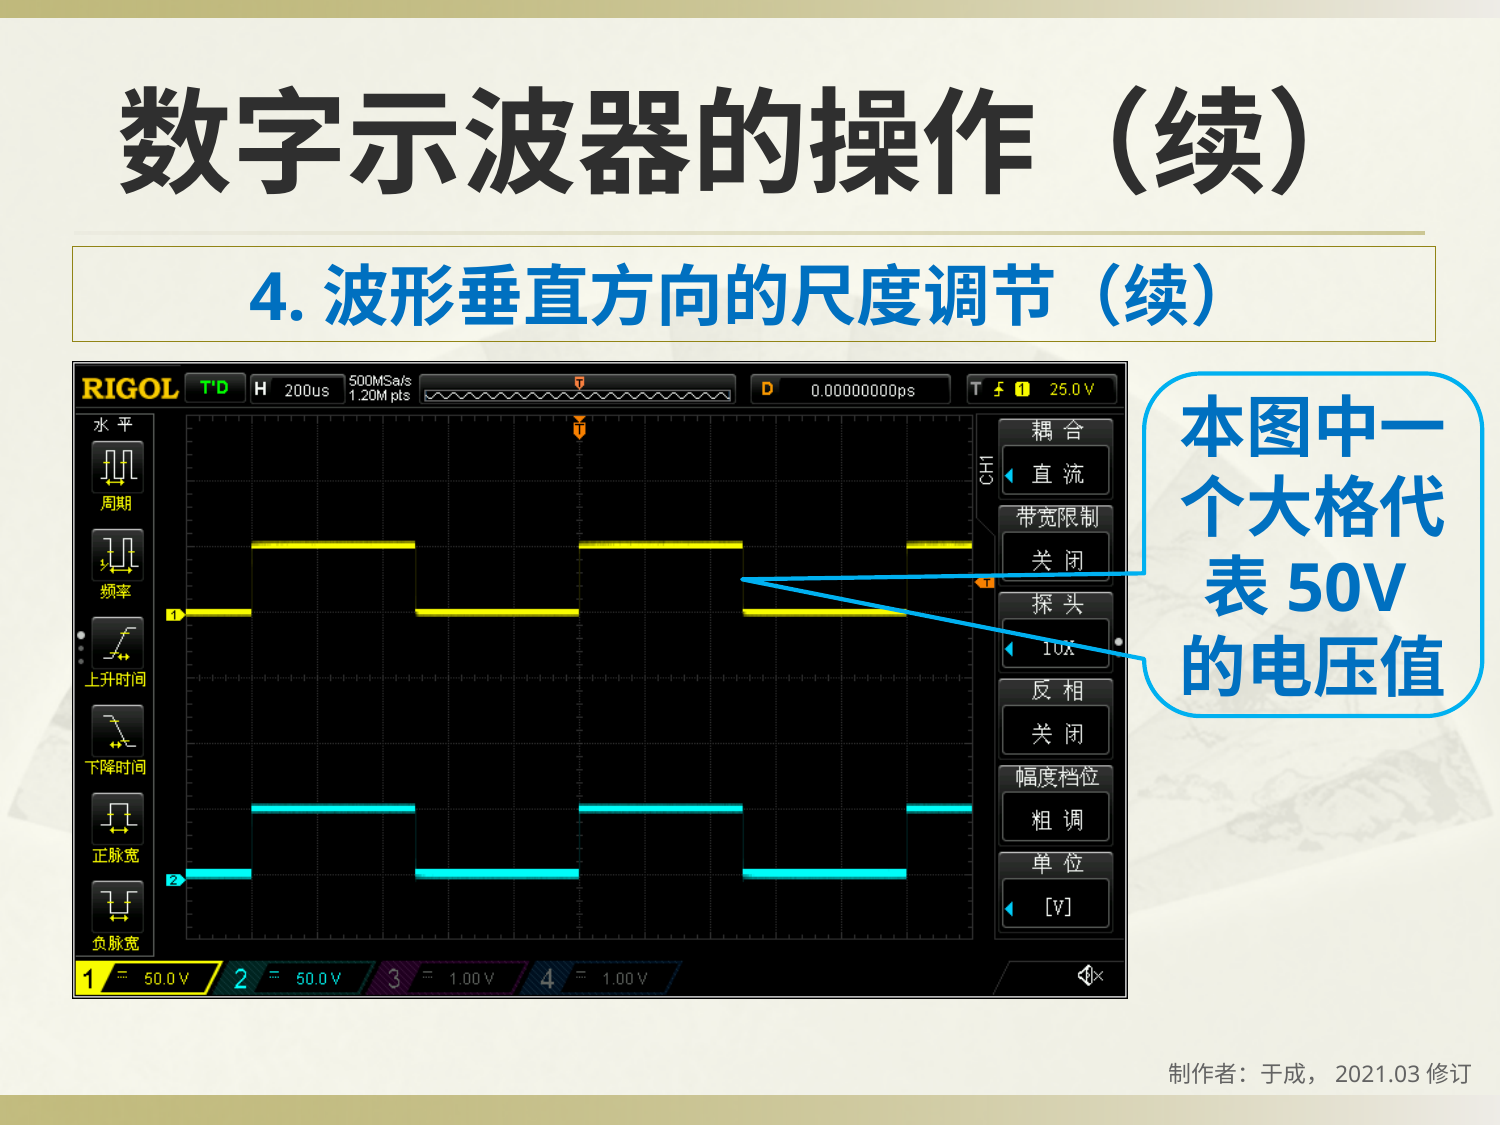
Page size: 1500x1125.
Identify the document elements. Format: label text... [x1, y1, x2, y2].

picture [776, 577, 1129, 652]
picture [71, 360, 1129, 999]
footer 制作者：于成，2021.03修订 [874, 1050, 1487, 1097]
text_box 数字示波器的操作（续） [74, 45, 1425, 233]
text_box 本图中一个大格代表50V的电压值 [1133, 371, 1485, 719]
text_box 4.波形垂直方向的尺度调节（续） [72, 246, 1436, 342]
